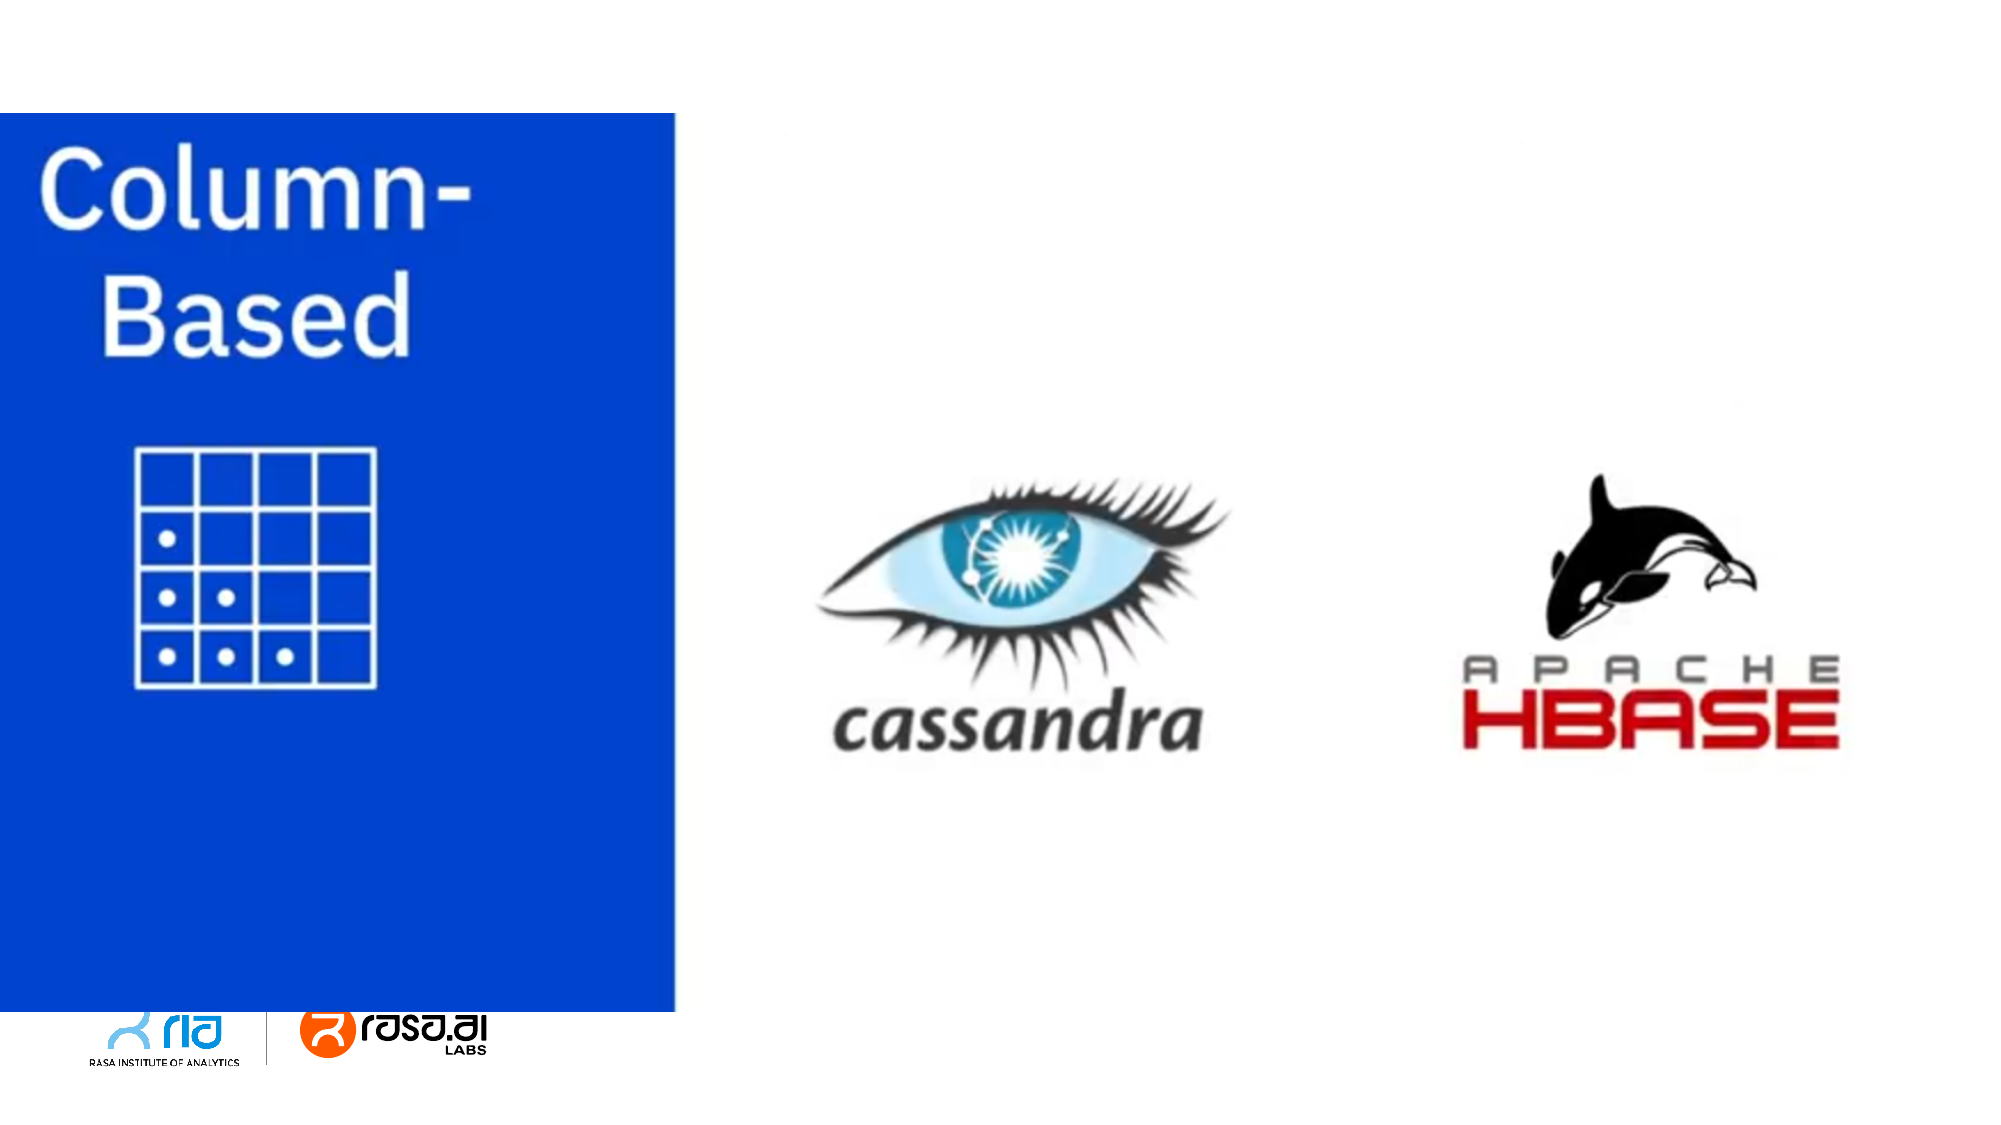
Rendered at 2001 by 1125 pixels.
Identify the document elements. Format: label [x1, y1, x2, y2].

picture [0, 113, 2000, 1078]
